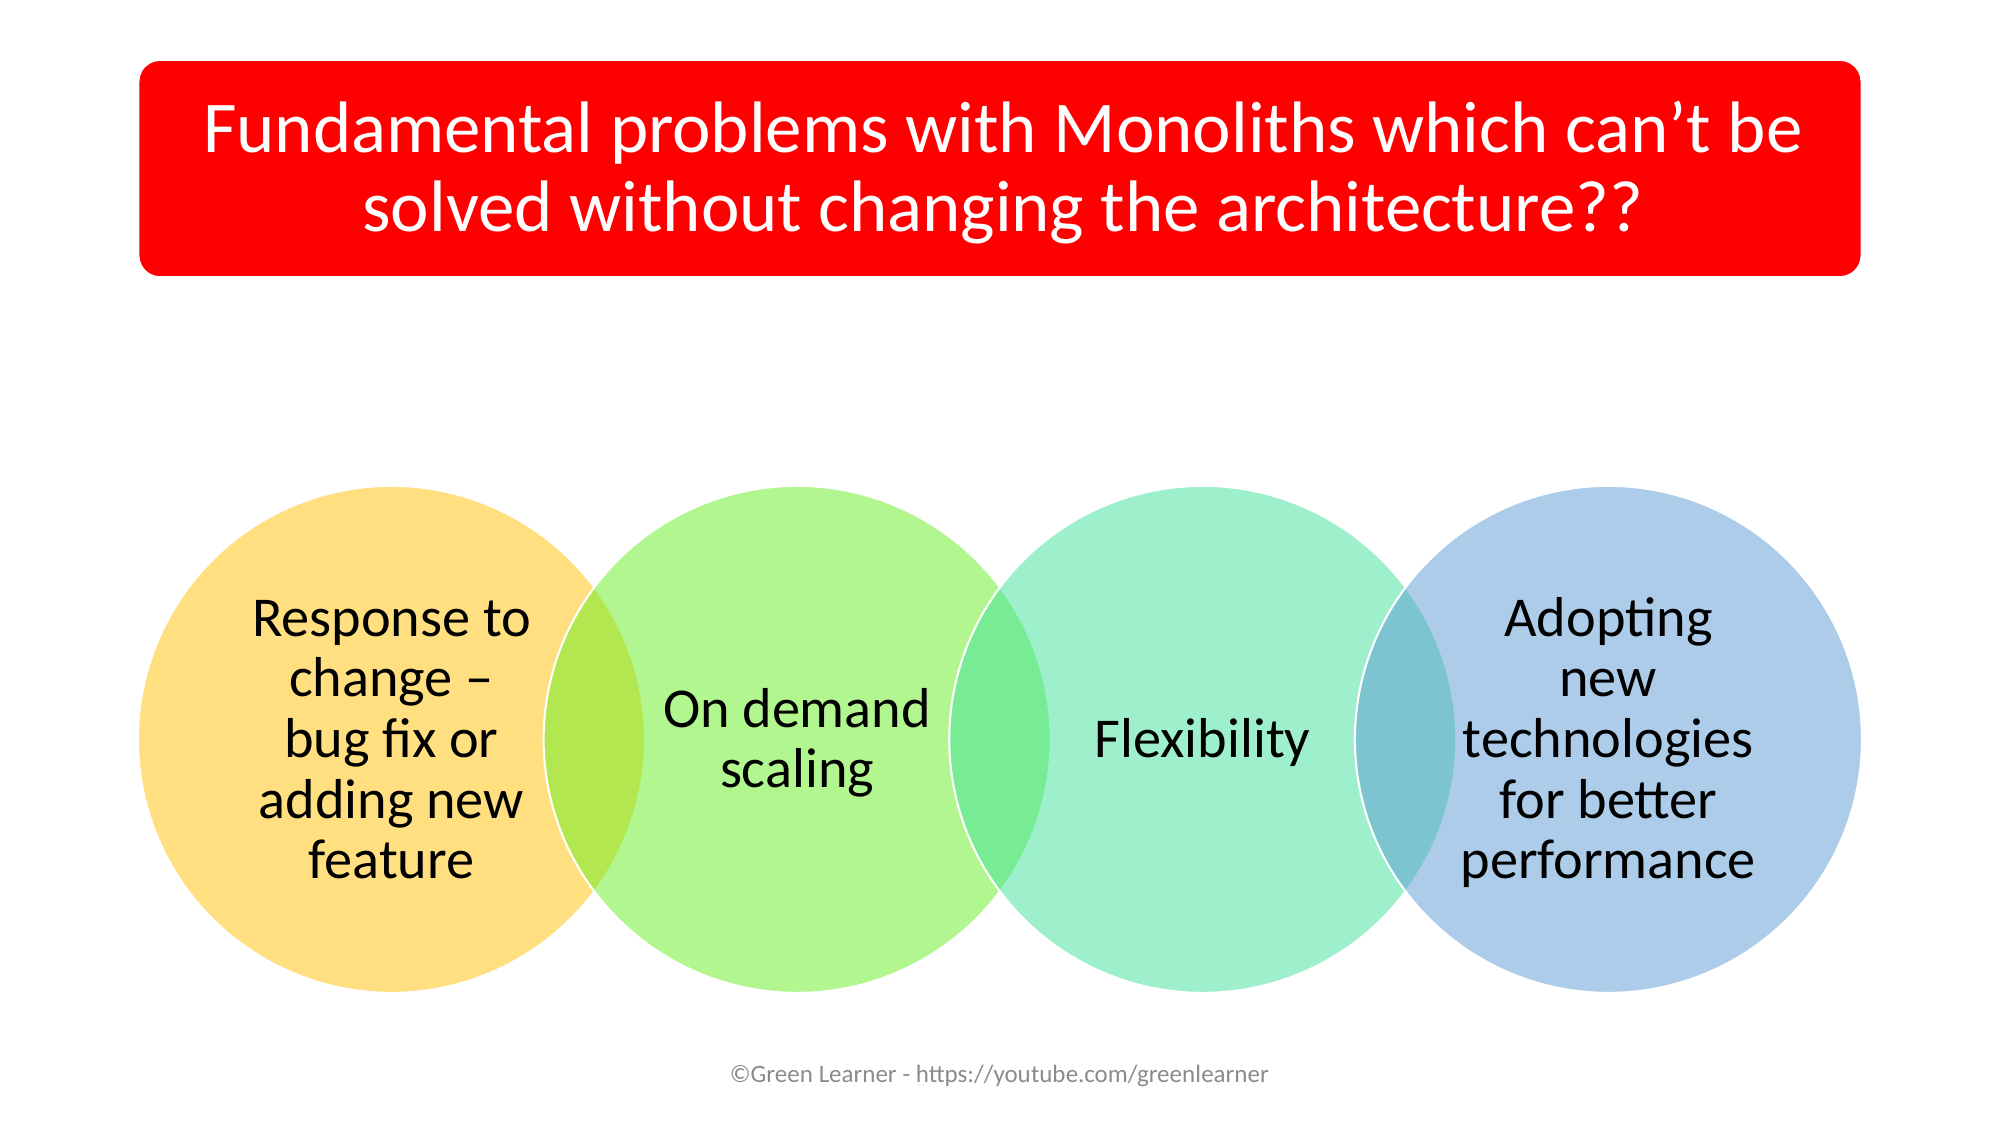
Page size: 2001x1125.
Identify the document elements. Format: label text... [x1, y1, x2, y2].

footer ©Green Learner - https://youtube.com/greenlearner [662, 1043, 1338, 1103]
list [137, 436, 1863, 1043]
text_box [137, 59, 1863, 278]
